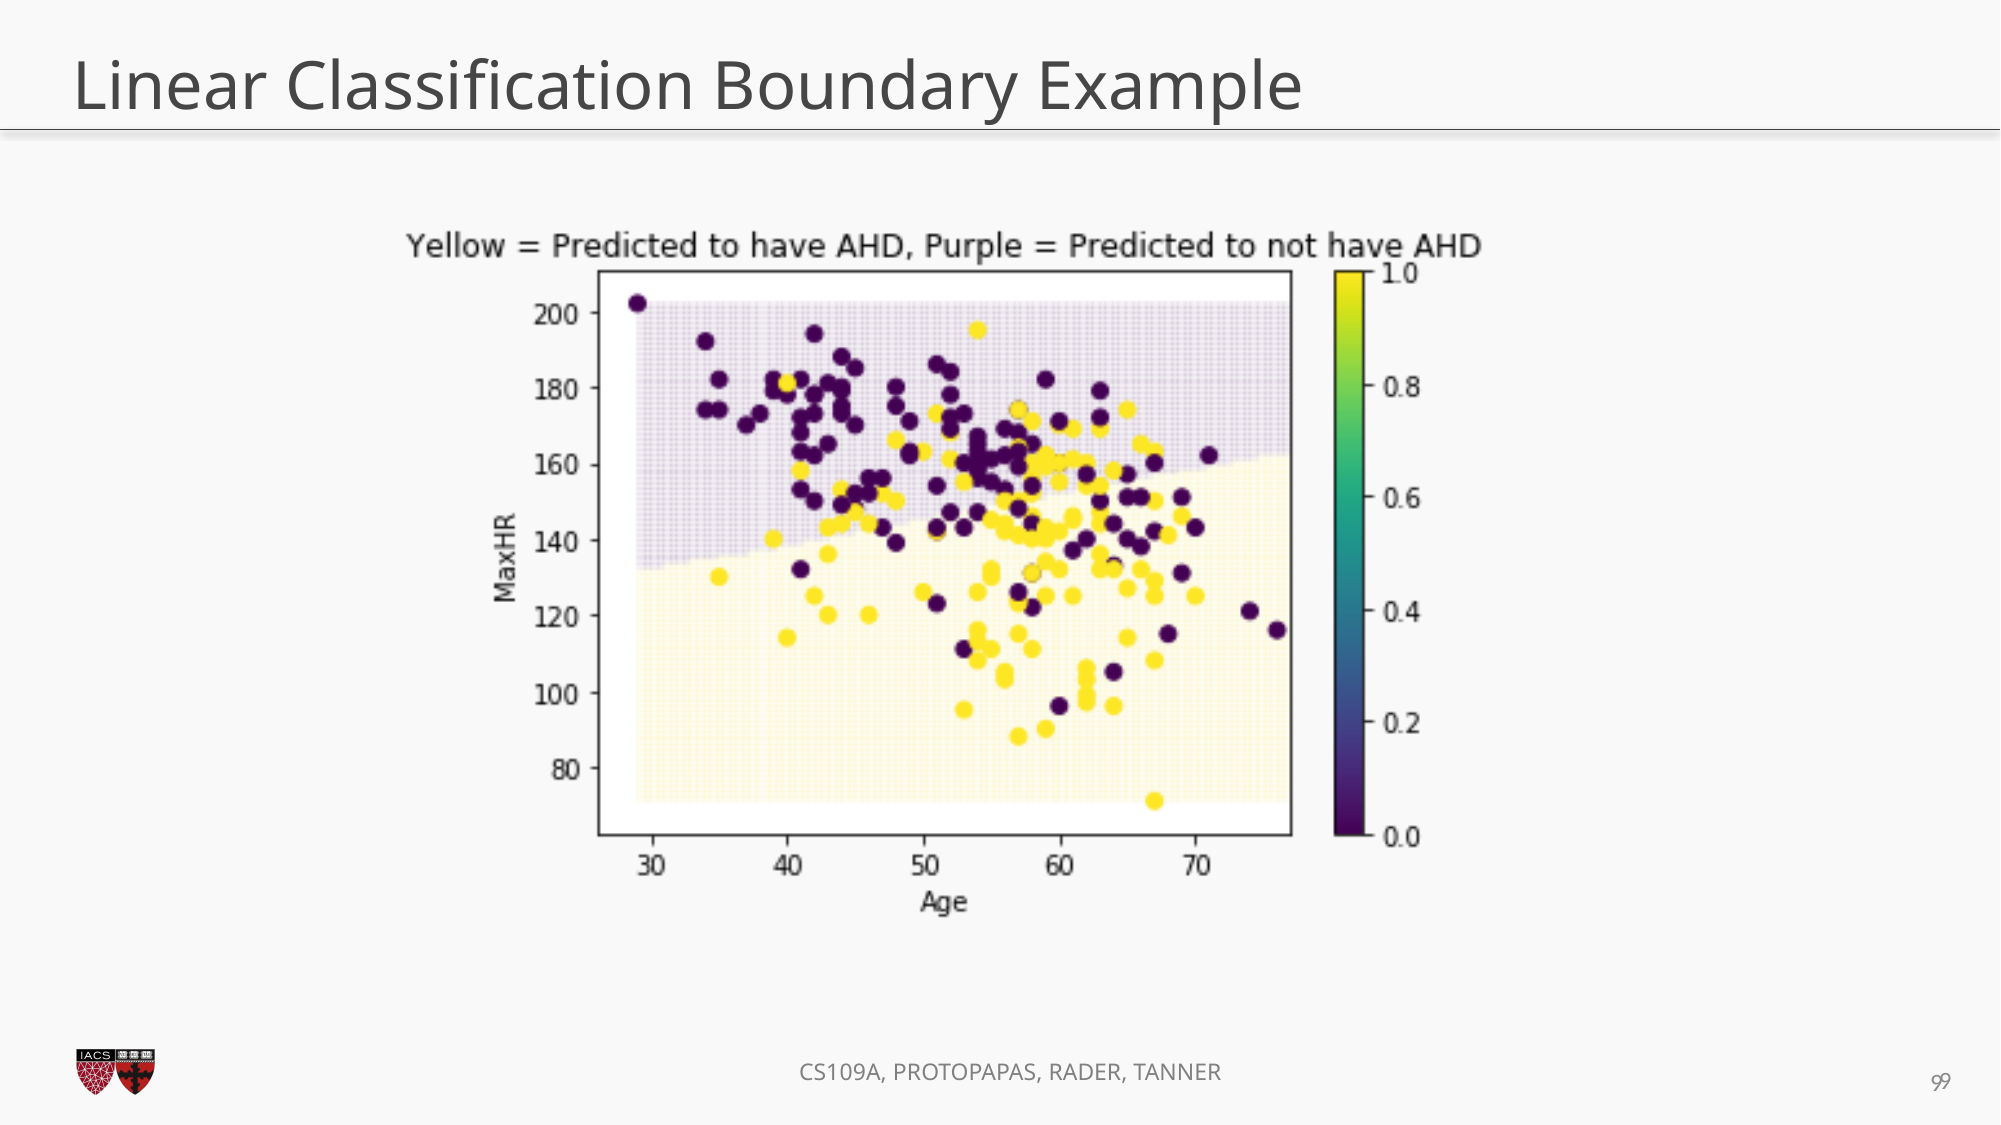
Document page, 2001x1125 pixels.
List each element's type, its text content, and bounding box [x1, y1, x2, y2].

picture [389, 214, 1501, 933]
title Linear Classification Boundary Example [57, 35, 1943, 162]
picture [75, 1049, 155, 1095]
slide_number 8 [1500, 1050, 1967, 1110]
